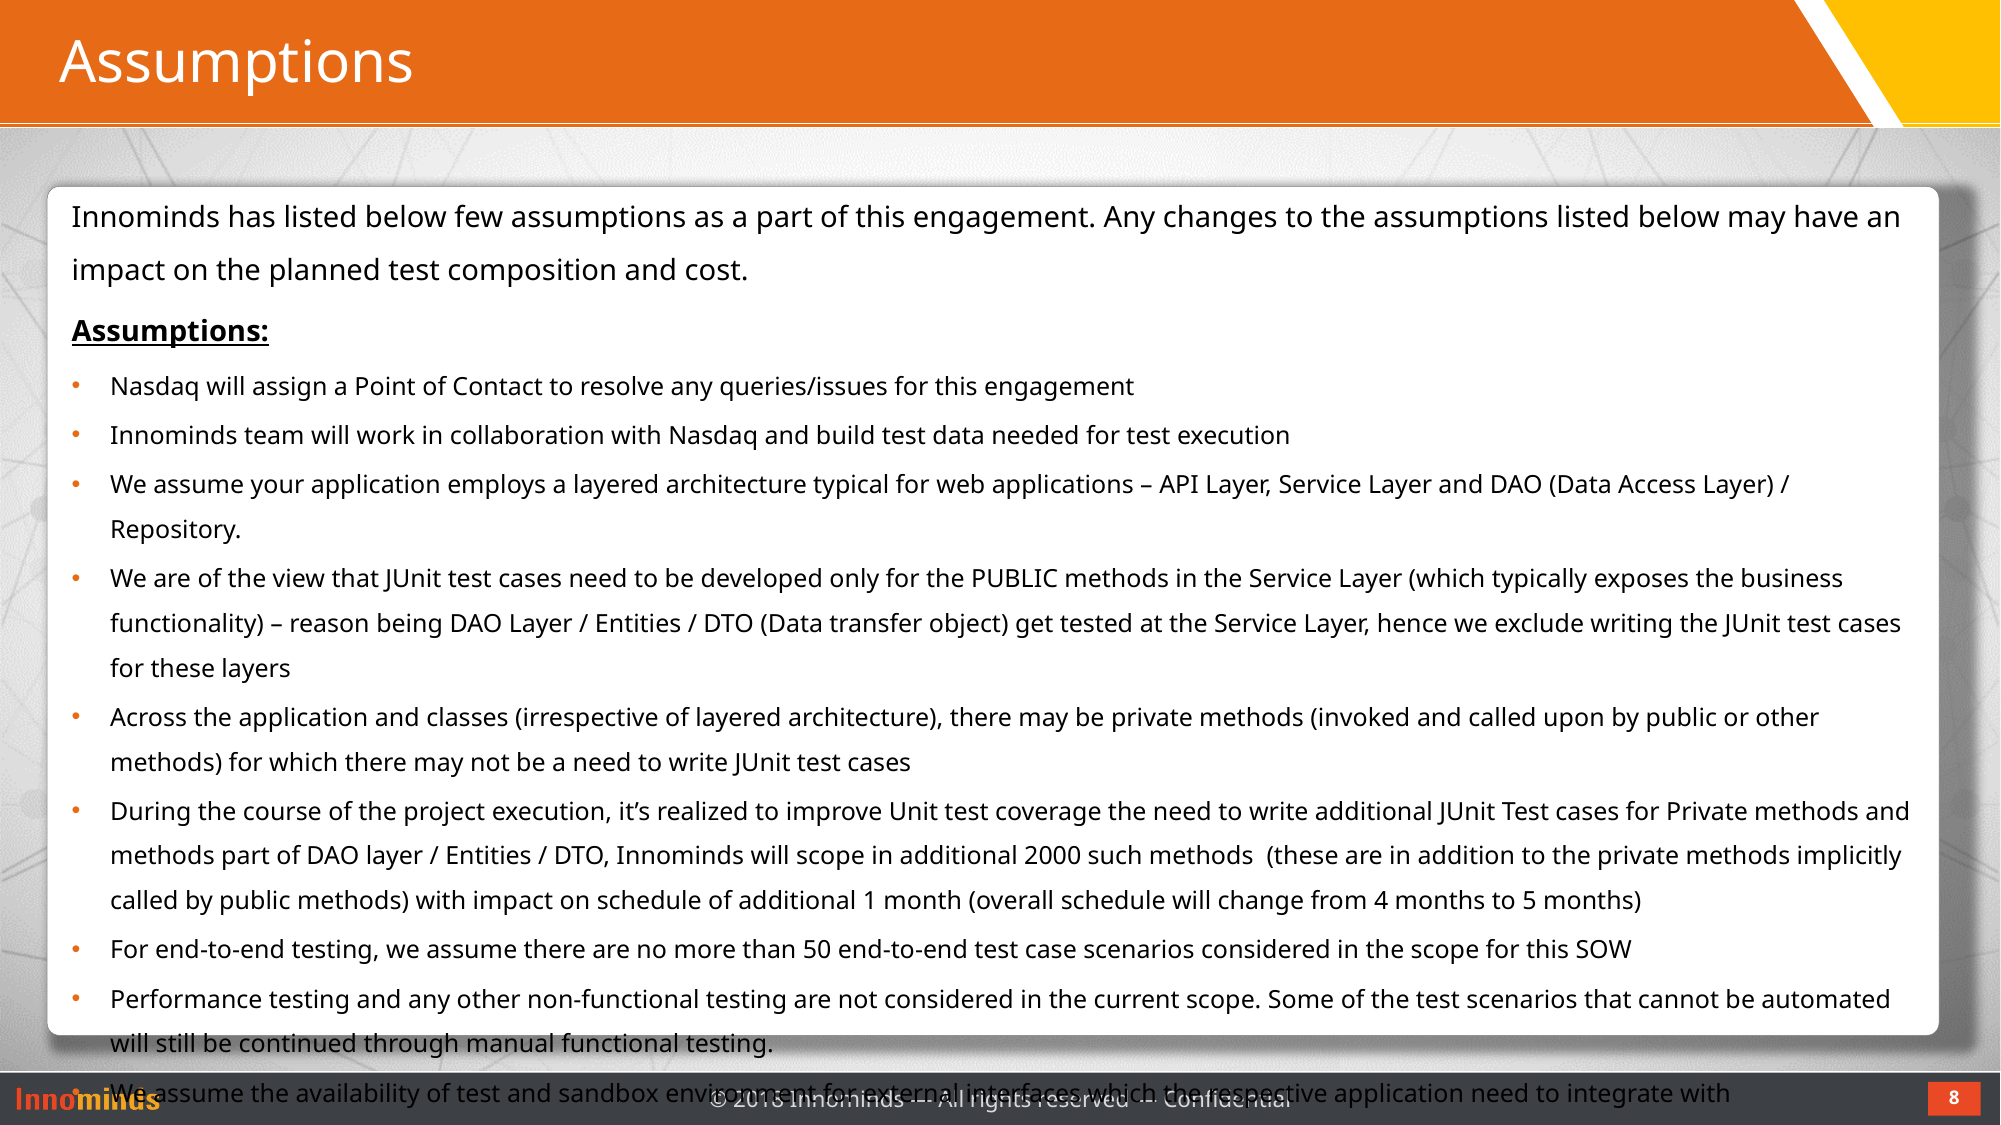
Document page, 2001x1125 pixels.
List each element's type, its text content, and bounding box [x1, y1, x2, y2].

text_box Innominds has listed below few assumptions as a part of this engagement. Any changes to the assumptions listed below may have an impact on the planned test composition and cost. Assumptions: Nasdaq will assign a Point of Contact to resolve any queries/issues for this engagement Innominds team will work in collaboration with Nasdaq and build test data needed for test execution We assume your application employs a layered architecture typical for web applications – API Layer, Service Layer and DAO (Data Access Layer) / Repository. We are of the view that JUnit test cases need to be developed only for the PUBLIC methods in the Service Layer (which typically exposes the business functionality) – reason being DAO Layer / Entities / DTO (Data transfer object) get tested at the Service Layer, hence we exclude writing the JUnit test cases for these layers Across the application and classes (irrespective of layered architecture), there may be private methods (invoked and called upon by public or other methods) for which there may not be a need to write JUnit test cases During the course of the project execution, it’s realized to improve Unit test coverage the need to write additional JUnit Test cases for Private methods and methods part of DAO layer / Entities / DTO, Innominds will scope in additional 2000 such methods (these are in addition to the private methods implicitly called by public methods) with impact on schedule of additional 1 month (overall schedule will change from 4 months to 5 months) For end-to-end testing, we assume there are no more than 50 end-to-end test case scenarios considered in the scope for this SOW Performance testing and any other non-functional testing are not considered in the current scope. Some of the test scenarios that cannot be automated will still be continued through manual functional testing. We assume the availability of test and sandbox environment for external interfaces which the respective application need to integrate with [38, 1071, 1939, 1115]
picture [0, 128, 2001, 1125]
title Assumptions [44, 11, 2000, 116]
